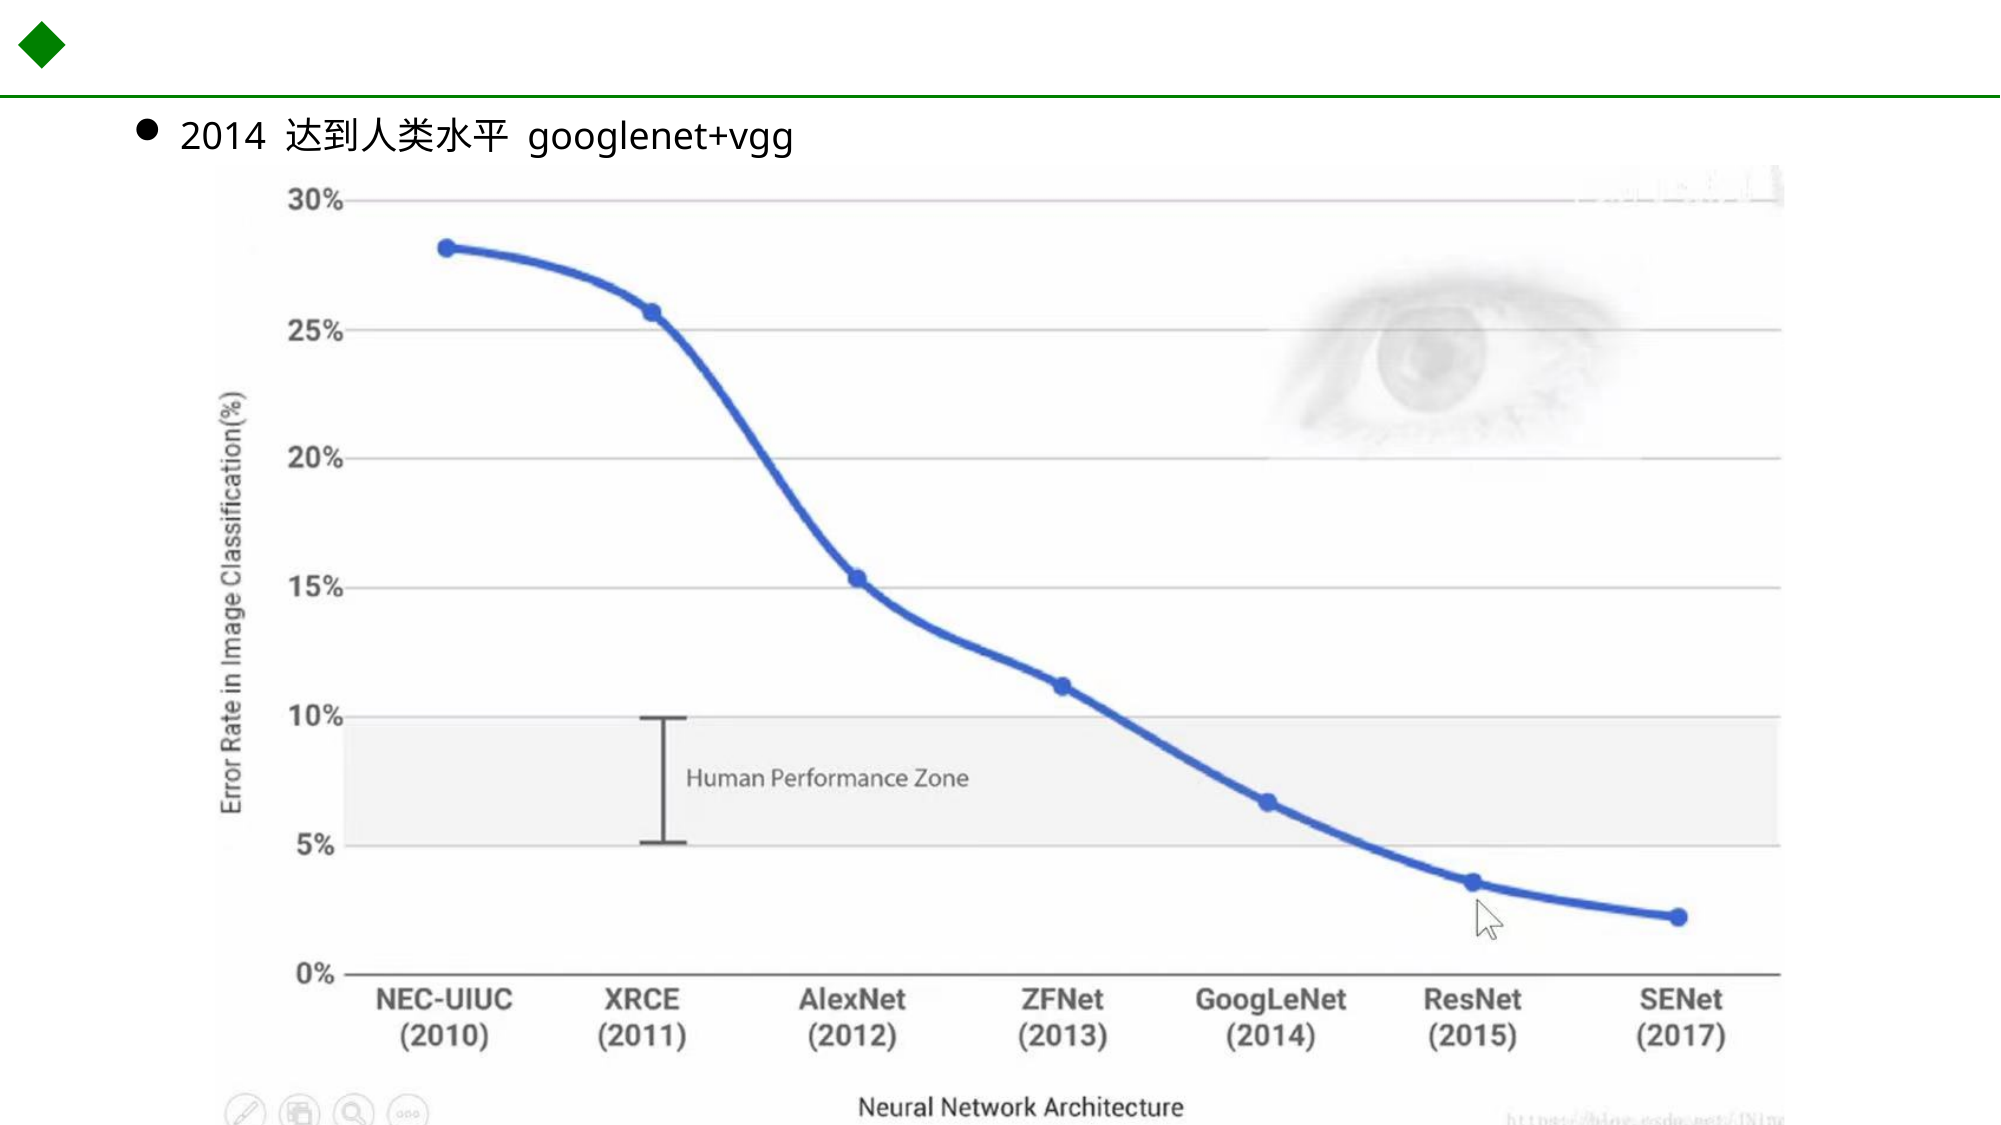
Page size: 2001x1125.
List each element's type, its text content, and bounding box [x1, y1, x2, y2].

text_box 2014 达到人类水平 googlenet+vgg [118, 105, 1597, 165]
picture [215, 165, 1785, 1125]
